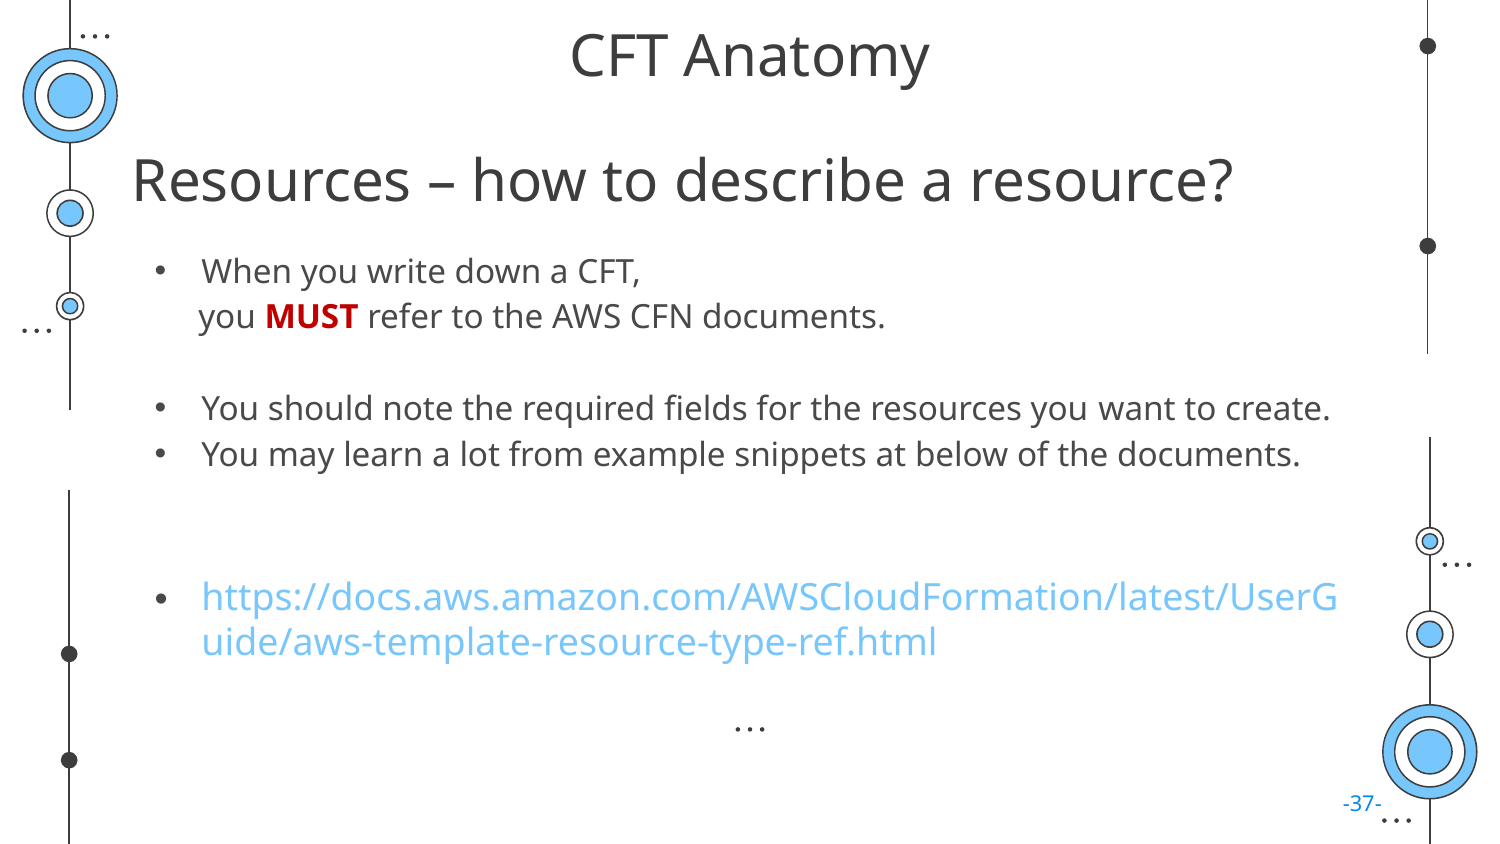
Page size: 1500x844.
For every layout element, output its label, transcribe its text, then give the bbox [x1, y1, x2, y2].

slide_number -37- [1059, 782, 1397, 828]
text_box Resources – how to describe a resource? [116, 128, 1383, 223]
title CFT Anatomy [116, 3, 1383, 98]
text_box When you write down a CFT, you MUST refer to the AWS CFN documents. You should note the required fields for the resources you want to create. You may learn a lot from example snippets at below of the documents. https://docs.aws.amazon.com/AWSCloudFormation/latest/UserGuide/aws-template-resource-type-ref.html [131, 228, 1367, 700]
